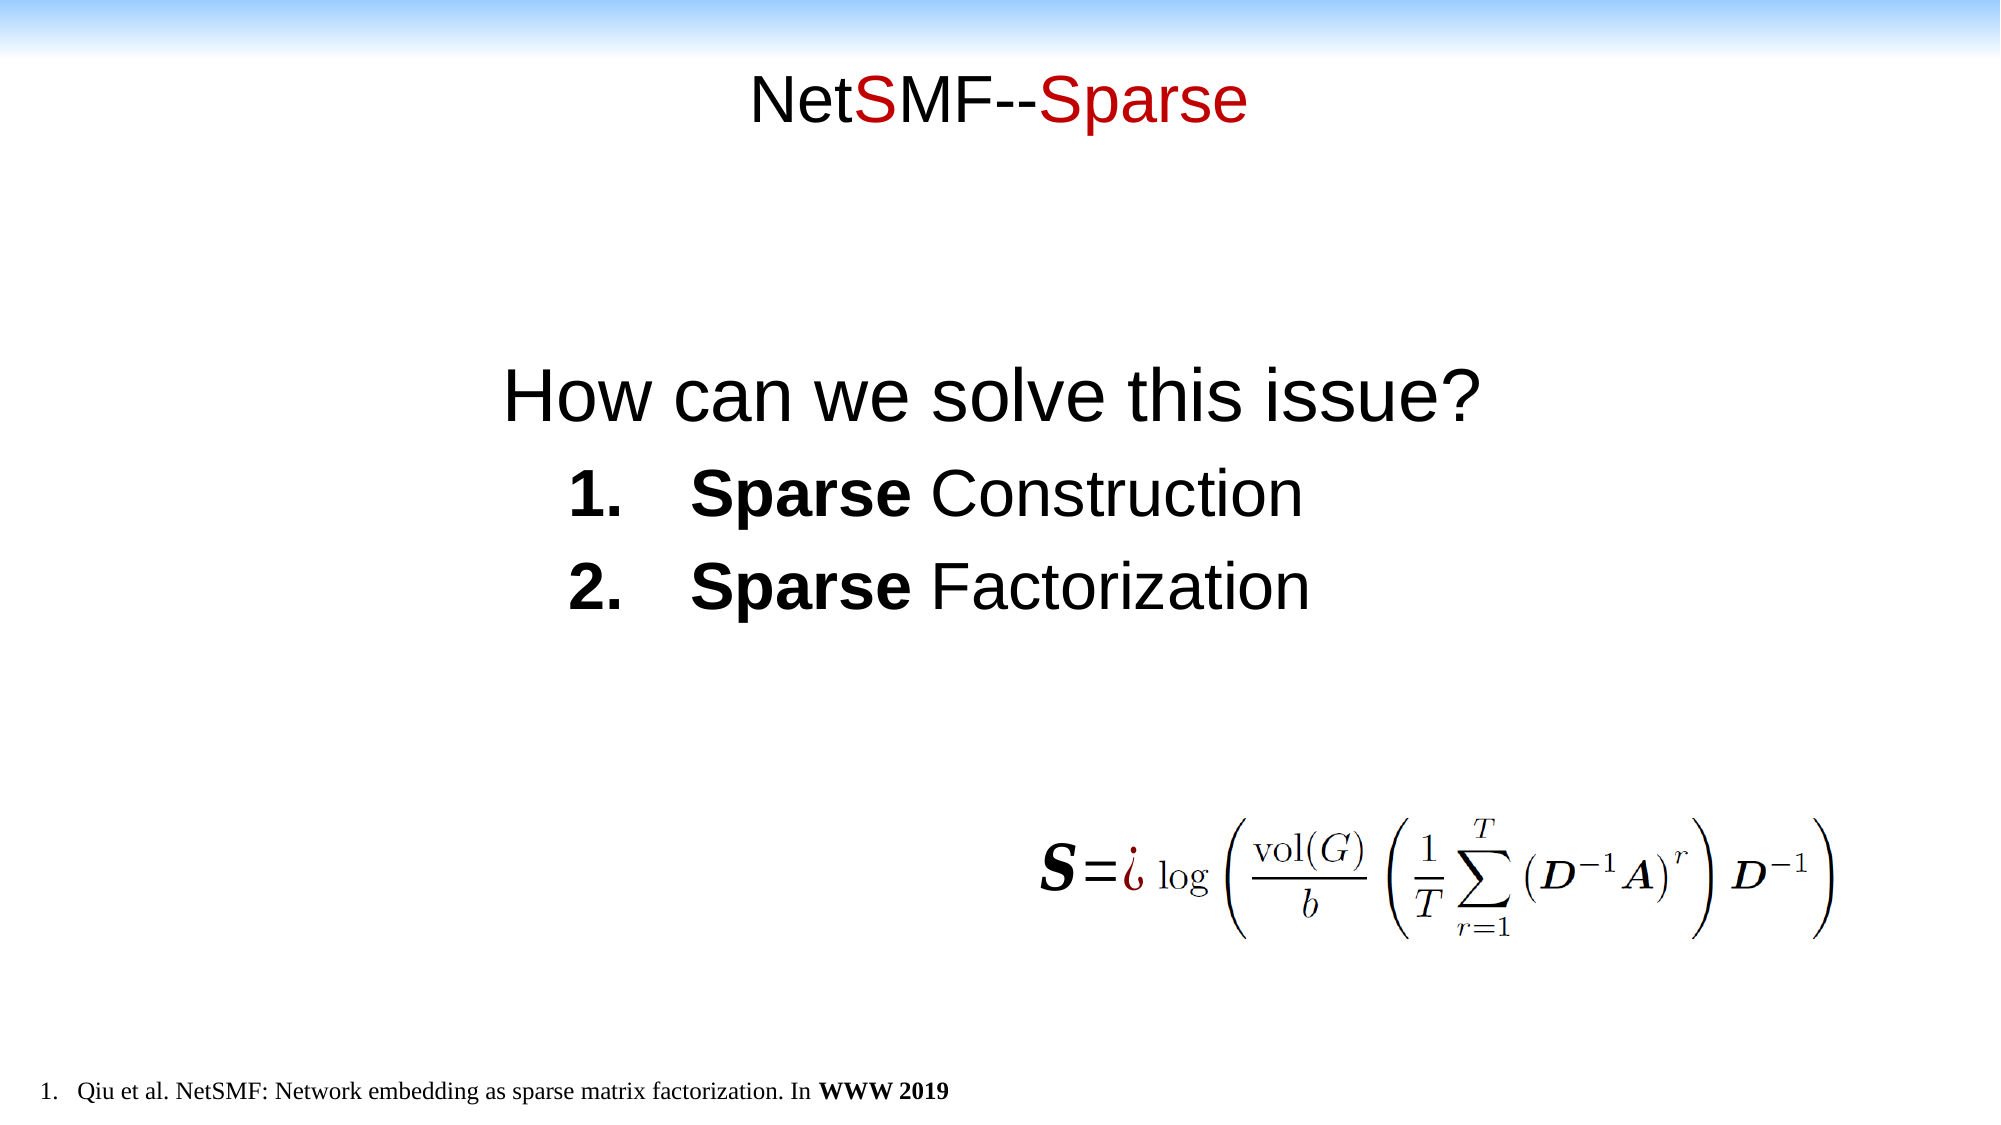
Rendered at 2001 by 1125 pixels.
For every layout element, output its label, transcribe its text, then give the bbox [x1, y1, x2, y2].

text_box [1037, 800, 1848, 955]
text_box How can we solve this issue? Sparse Construction Sparse Factorization [487, 339, 2000, 932]
title NetSMF--Sparse [54, 30, 1946, 162]
text_box Qiu et al. NetSMF: Network embedding as sparse matrix factorization. In WWW 2019 [24, 1067, 1775, 1112]
